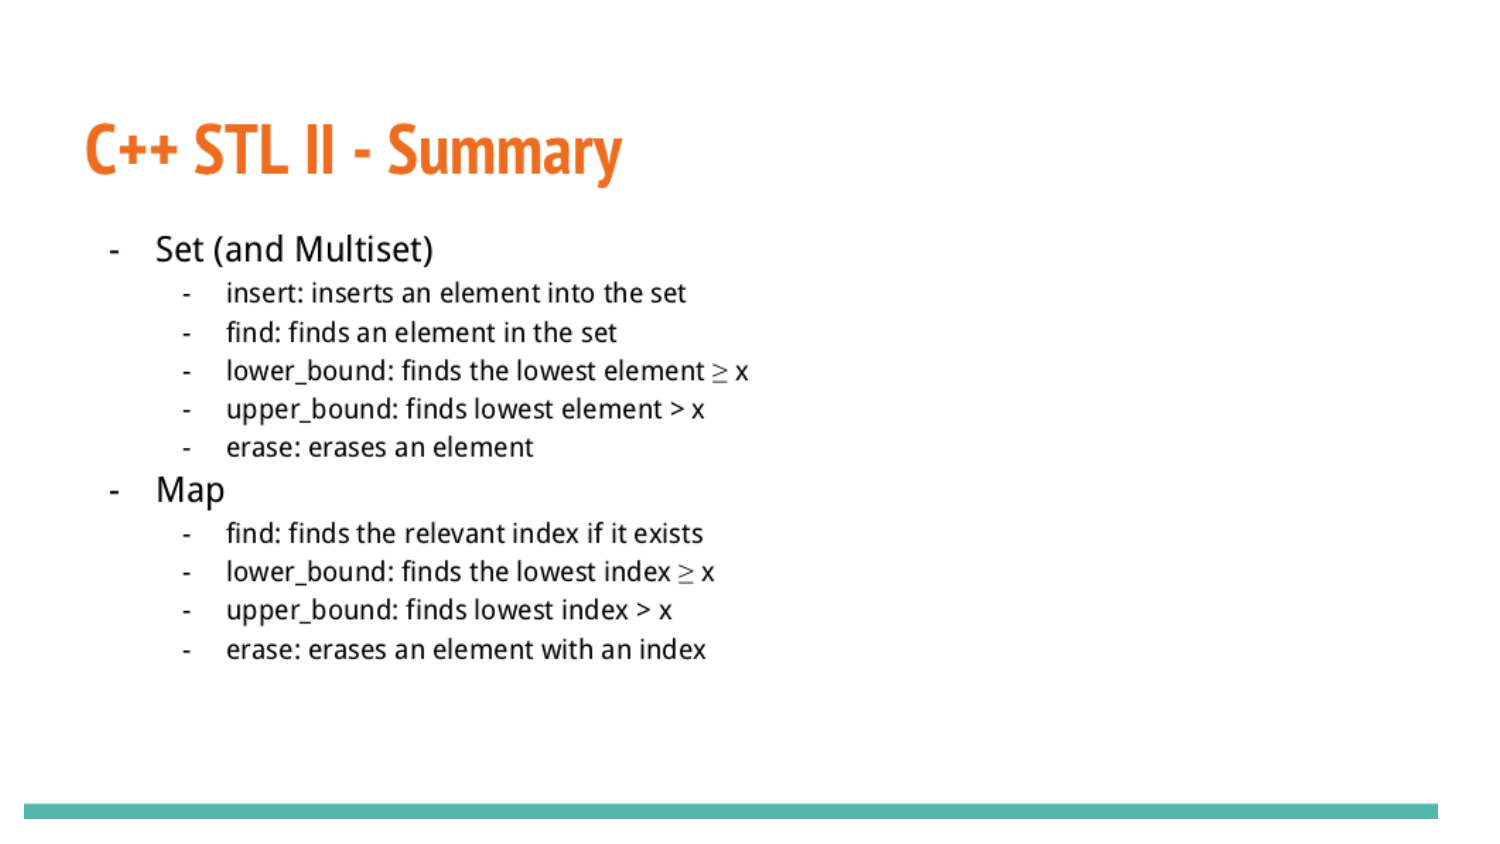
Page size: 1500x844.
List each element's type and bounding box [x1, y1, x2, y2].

picture [24, 24, 1438, 819]
